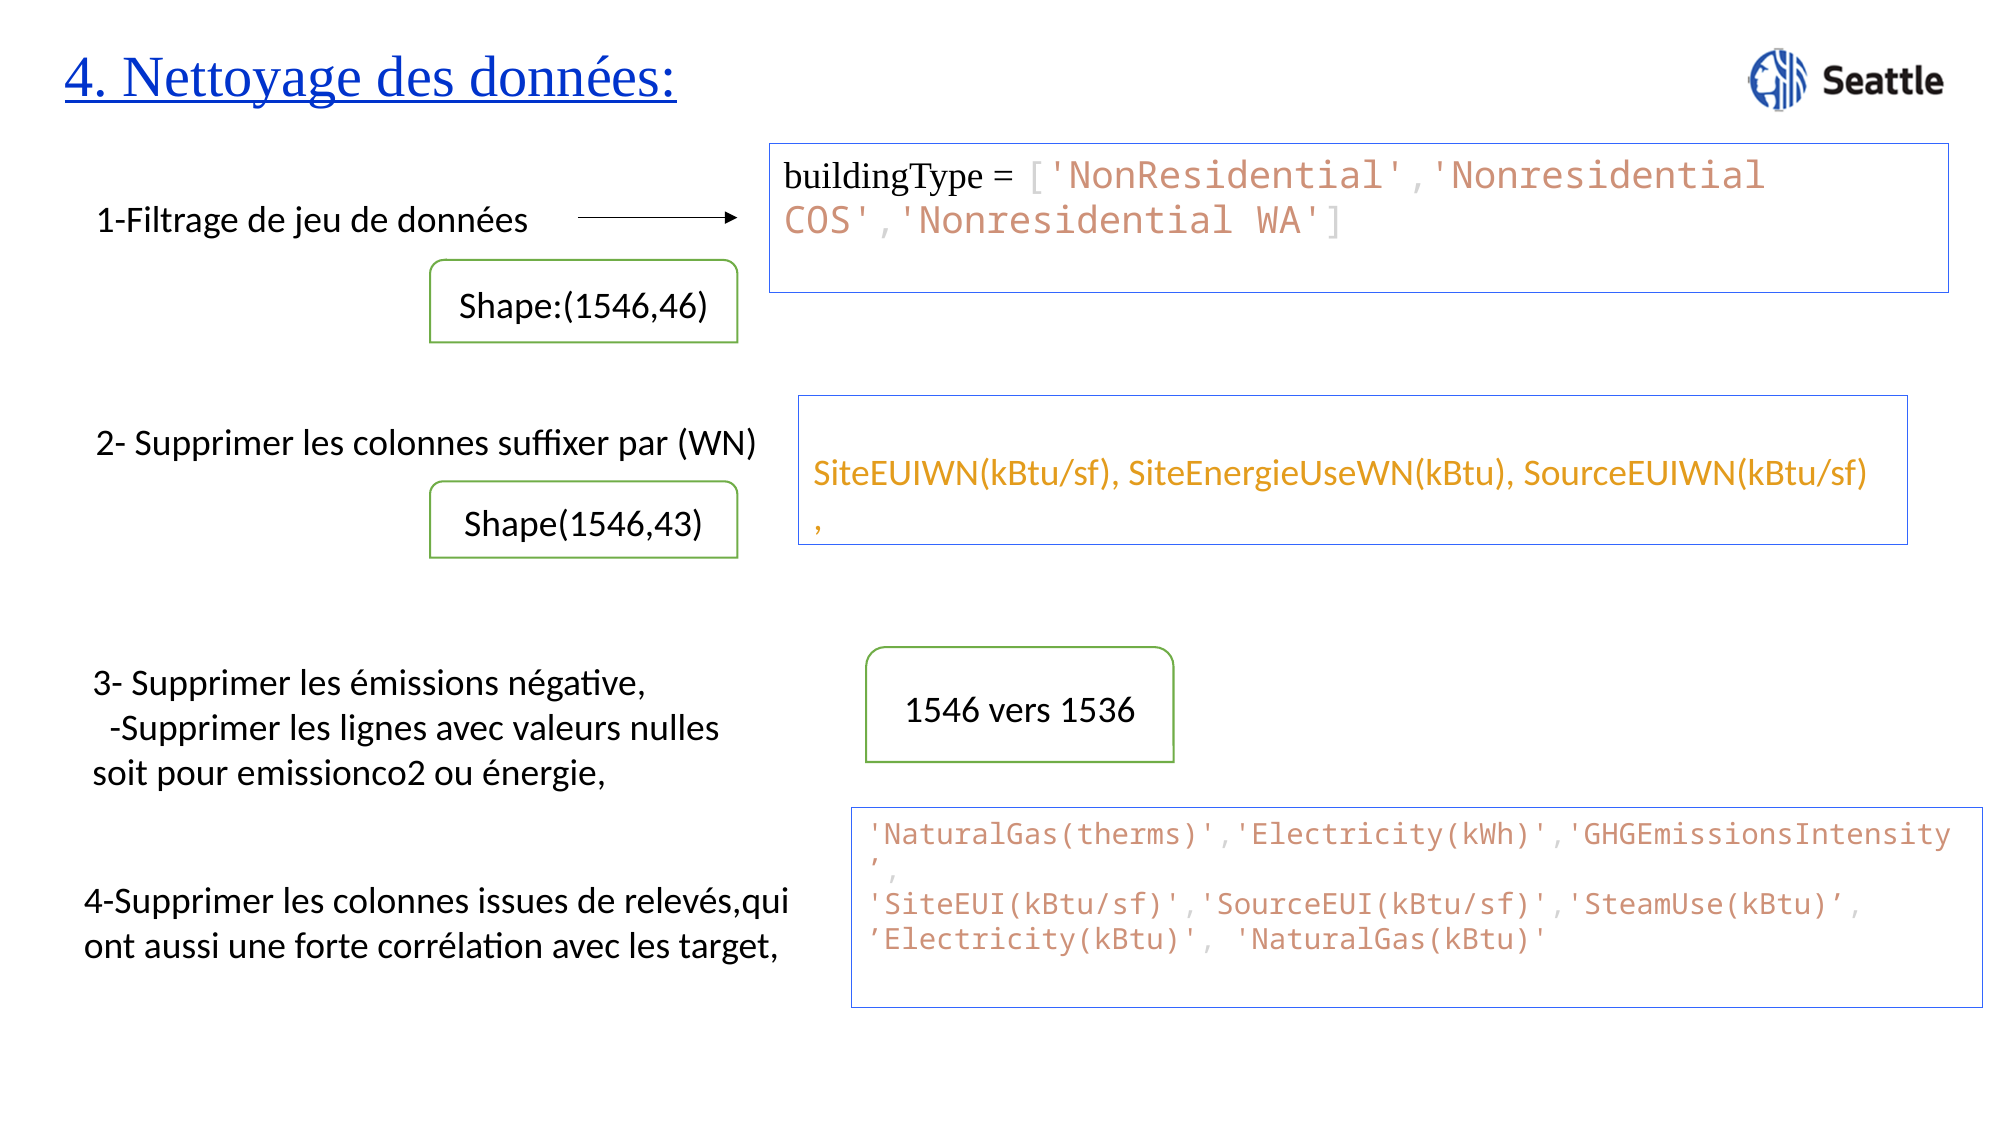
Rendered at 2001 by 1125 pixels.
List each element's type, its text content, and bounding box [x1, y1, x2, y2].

text_box 'NaturalGas(therms)','Electricity(kWh)','GHGEmissionsIntensity’, 'SiteEUI(kBtu/sf)','SourceEUI(kBtu/sf)','SteamUse(kBtu)’, ’Electricity(kBtu)', 'NaturalGas(kBtu)' [851, 807, 1983, 1008]
text_box Shape(1546,43) [429, 480, 739, 559]
text_box buildingType = ['NonResidential','Nonresidential COS','Nonresidential WA'] [769, 143, 1949, 293]
text_box 1546 vers 1536 [865, 646, 1175, 764]
text_box 3- Supprimer les émissions négative, -Supprimer les lignes avec valeurs nulles soit pour emissionco2 ou énergie, [77, 650, 783, 801]
text_box 4-Supprimer les colonnes issues de relevés,qui ont aussi une forte corrélation avec les target, [69, 868, 851, 974]
text_box 2- Supprimer les colonnes suffixer par (WN) [80, 410, 798, 470]
text_box SiteEUIWN(kBtu/sf), SiteEnergieUseWN(kBtu), SourceEUIWN(kBtu/sf) , [798, 395, 1908, 545]
text_box 1-Filtrage de jeu de données [81, 187, 628, 248]
picture [1721, 20, 1970, 139]
text_box Shape:(1546,46) [429, 258, 739, 344]
text_box 4. Nettoyage des données: [50, 31, 906, 116]
